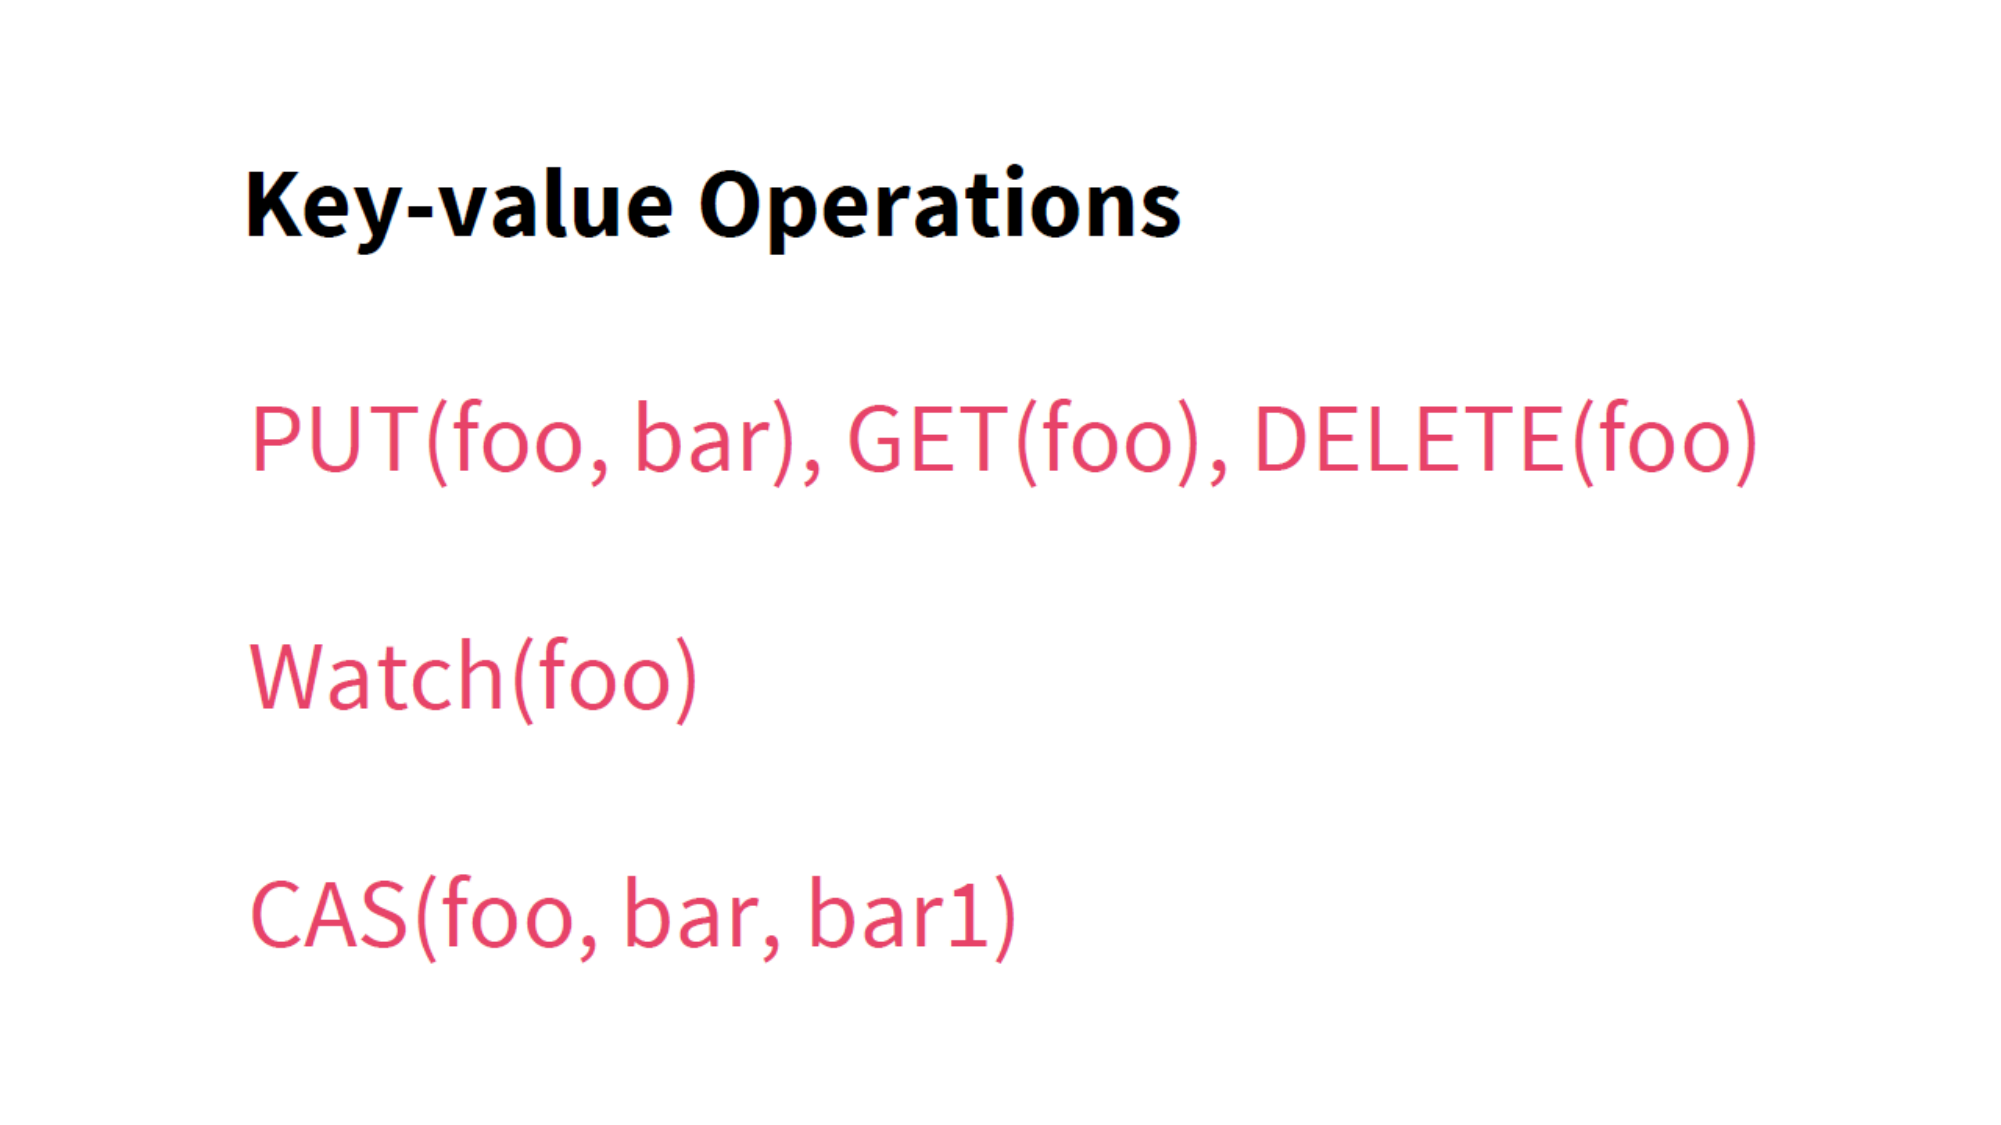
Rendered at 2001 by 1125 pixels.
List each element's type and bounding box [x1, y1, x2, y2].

picture [240, 158, 1760, 967]
